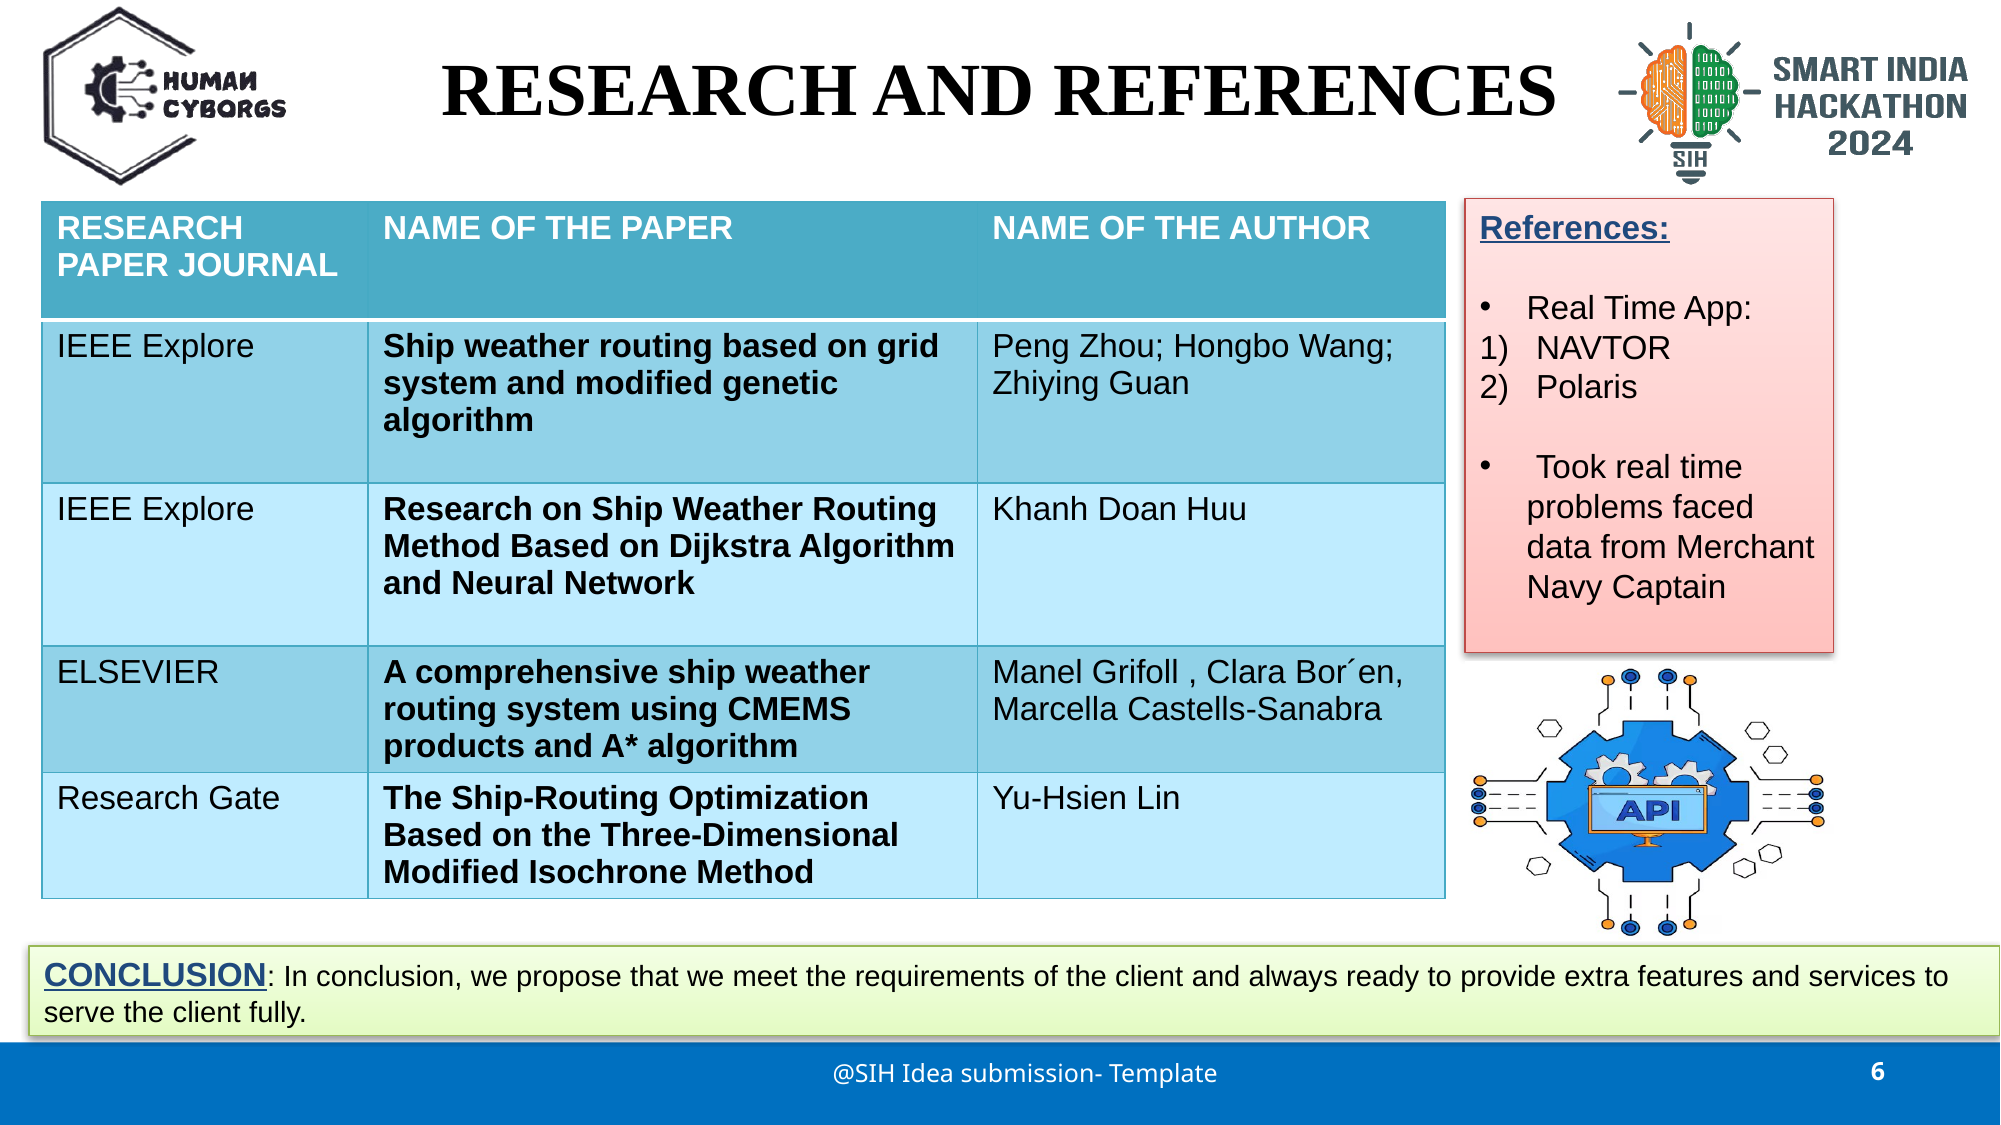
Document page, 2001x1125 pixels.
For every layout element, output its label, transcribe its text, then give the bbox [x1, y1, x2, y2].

picture [1607, 13, 1977, 202]
table_header NAME OF THE PAPER [420, 203, 977, 318]
table_cell IEEE Explore [43, 322, 367, 482]
picture [0, 0, 419, 313]
text_box [0, 1042, 2000, 1125]
slide_number 6 [1433, 1047, 1900, 1103]
table_cell ELSEVIER [43, 647, 367, 772]
table_cell Research Gate [43, 773, 367, 898]
table_cell IEEE Explore [43, 484, 367, 645]
table_cell A comprehensive ship weather routing system using CMEMS products and A* algorithm [369, 647, 977, 772]
table_cell The Ship-Routing Optimization Based on the Three-Dimensional Modified Isochrone Method [369, 773, 977, 898]
text_box CONCLUSION: In conclusion, we propose that we meet the requirements of the client and always ready to provide extra features and services to serve the client fully. [28, 945, 2000, 1036]
table_cell Khanh Doan Huu [978, 484, 1444, 645]
table_cell Manel Grifoll , Clara Bor´en, Marcella Castells-Sanabra [978, 647, 1444, 772]
title RESEARCH AND REFERENCES [424, 0, 1900, 180]
table_header NAME OF THE AUTHOR [978, 203, 1444, 318]
footer @SIH Idea submission- Template [762, 1047, 1289, 1103]
picture [1464, 661, 1834, 941]
text_box References: Real Time App: NAVTOR Polaris Took real time problems faced data from Merchant Navy Captain [1464, 198, 1834, 653]
table_cell Yu-Hsien Lin [978, 773, 1444, 898]
table_cell Peng Zhou; Hongbo Wang; Zhiying Guan [978, 322, 1444, 482]
table_cell Ship weather routing based on grid system and modified genetic algorithm [369, 322, 977, 482]
table_cell Research on Ship Weather Routing Method Based on Dijkstra Algorithm and Neural Network [369, 484, 977, 645]
